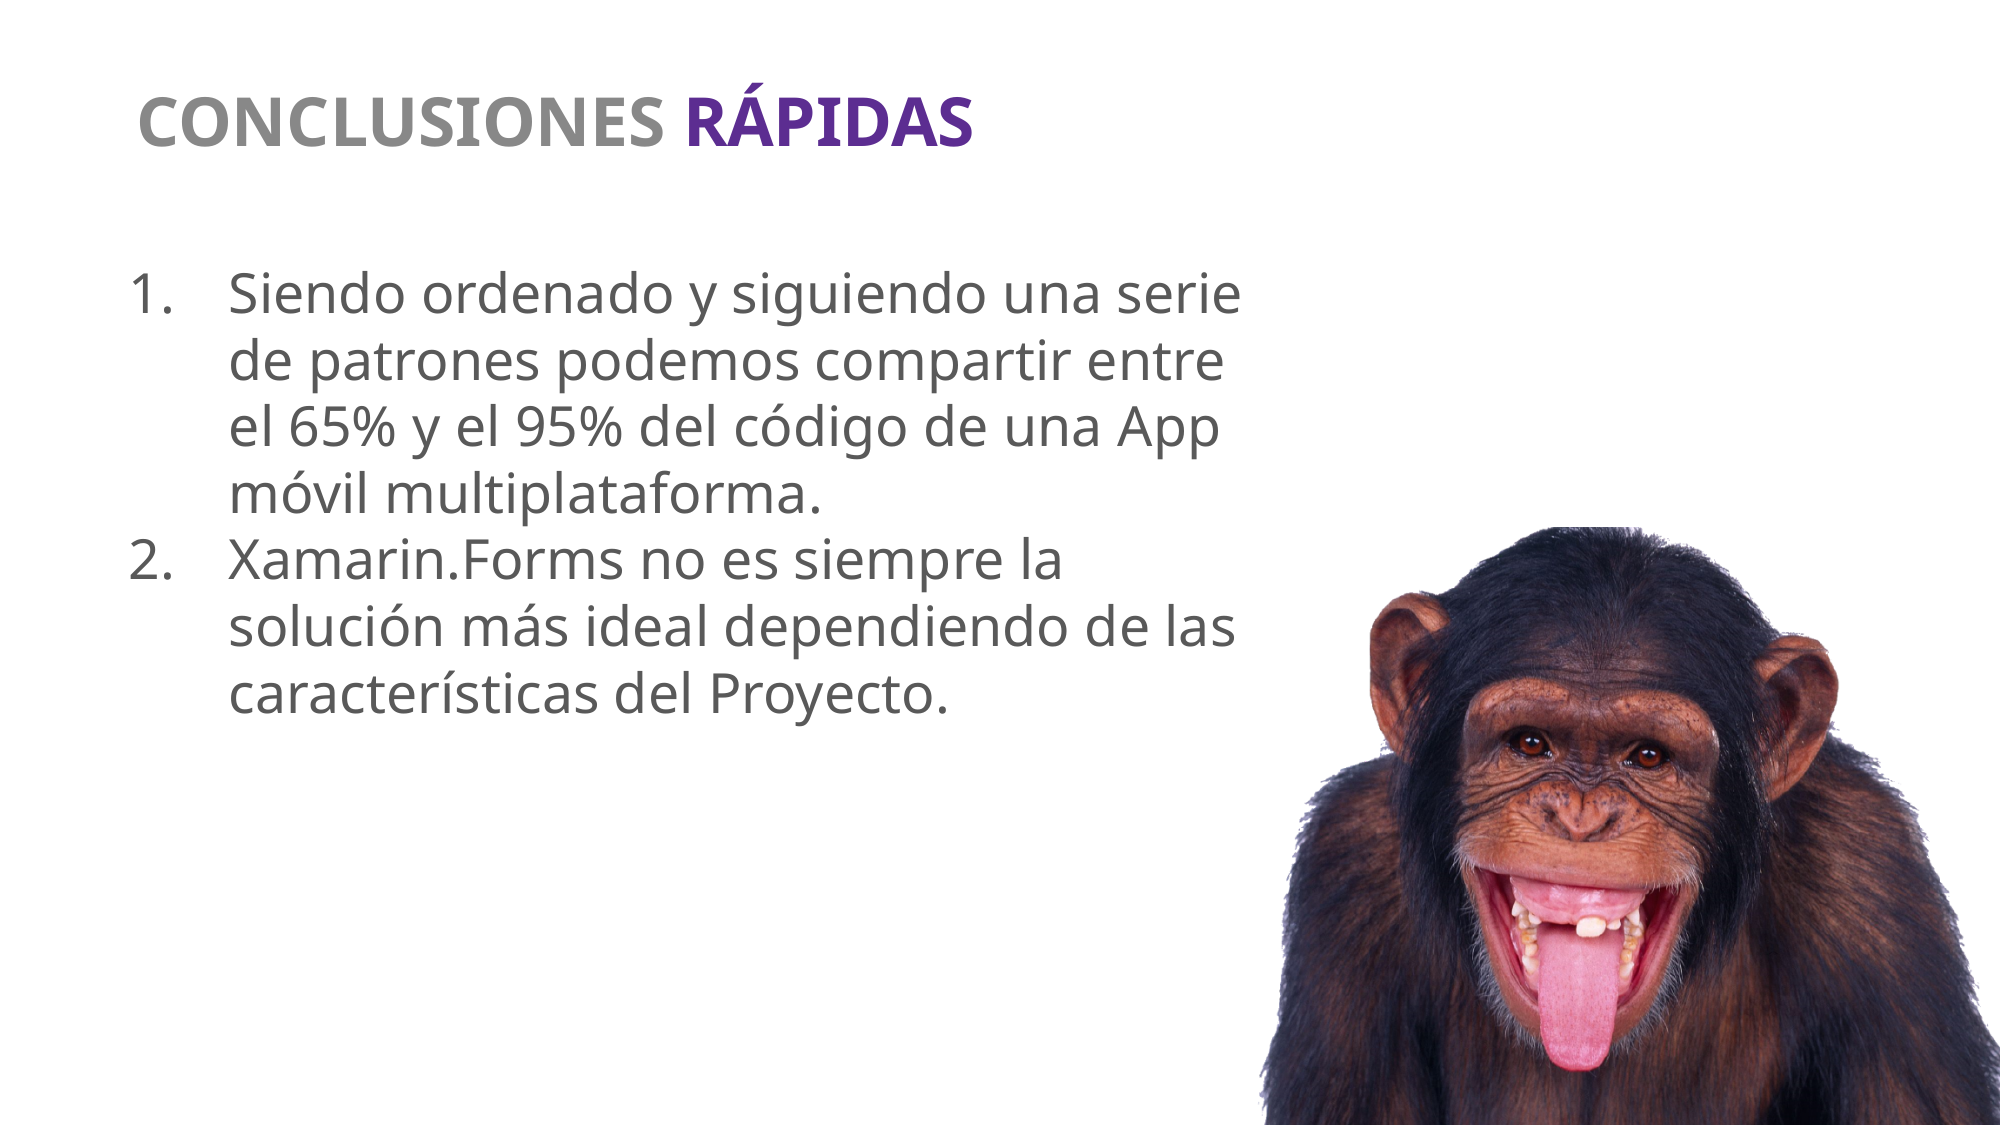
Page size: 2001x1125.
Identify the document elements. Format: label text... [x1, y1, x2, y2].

text_box Siendo ordenado y siguiendo una serie de patrones podemos compartir entre el 65% y el 95% del código de una App móvil multiplataforma. Xamarin.Forms no es siempre la solución más ideal dependiendo de las características del Proyecto. [113, 250, 1267, 799]
title CONCLUSIONES RÁPIDAS [113, 70, 1886, 180]
picture [1199, 527, 2000, 1125]
